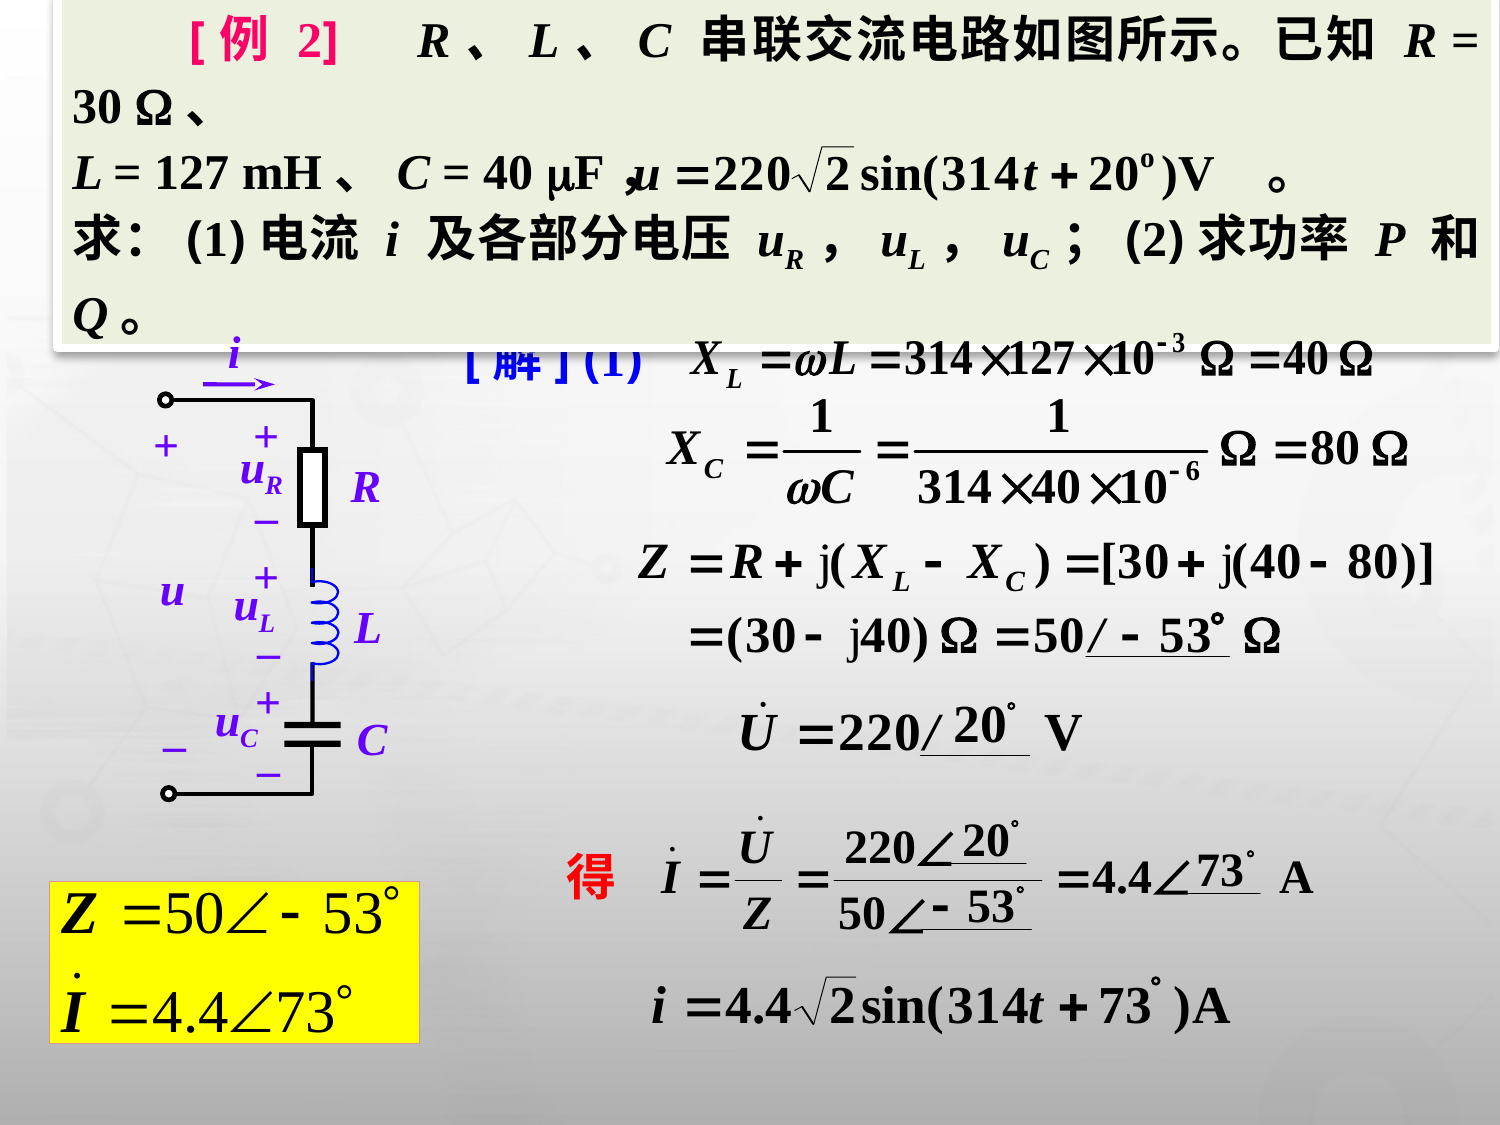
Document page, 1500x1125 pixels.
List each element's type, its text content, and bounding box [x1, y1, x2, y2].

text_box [56, 64, 1496, 279]
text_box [632, 533, 1432, 668]
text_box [737, 688, 1088, 768]
text_box [解] (1) [448, 364, 671, 394]
picture [0, 0, 1500, 1125]
picture [671, 352, 679, 381]
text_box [654, 381, 1422, 516]
text_box 得 [552, 838, 632, 914]
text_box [648, 965, 1235, 1041]
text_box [654, 807, 1320, 945]
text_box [138, 314, 404, 805]
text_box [49, 881, 420, 1045]
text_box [679, 320, 1384, 381]
